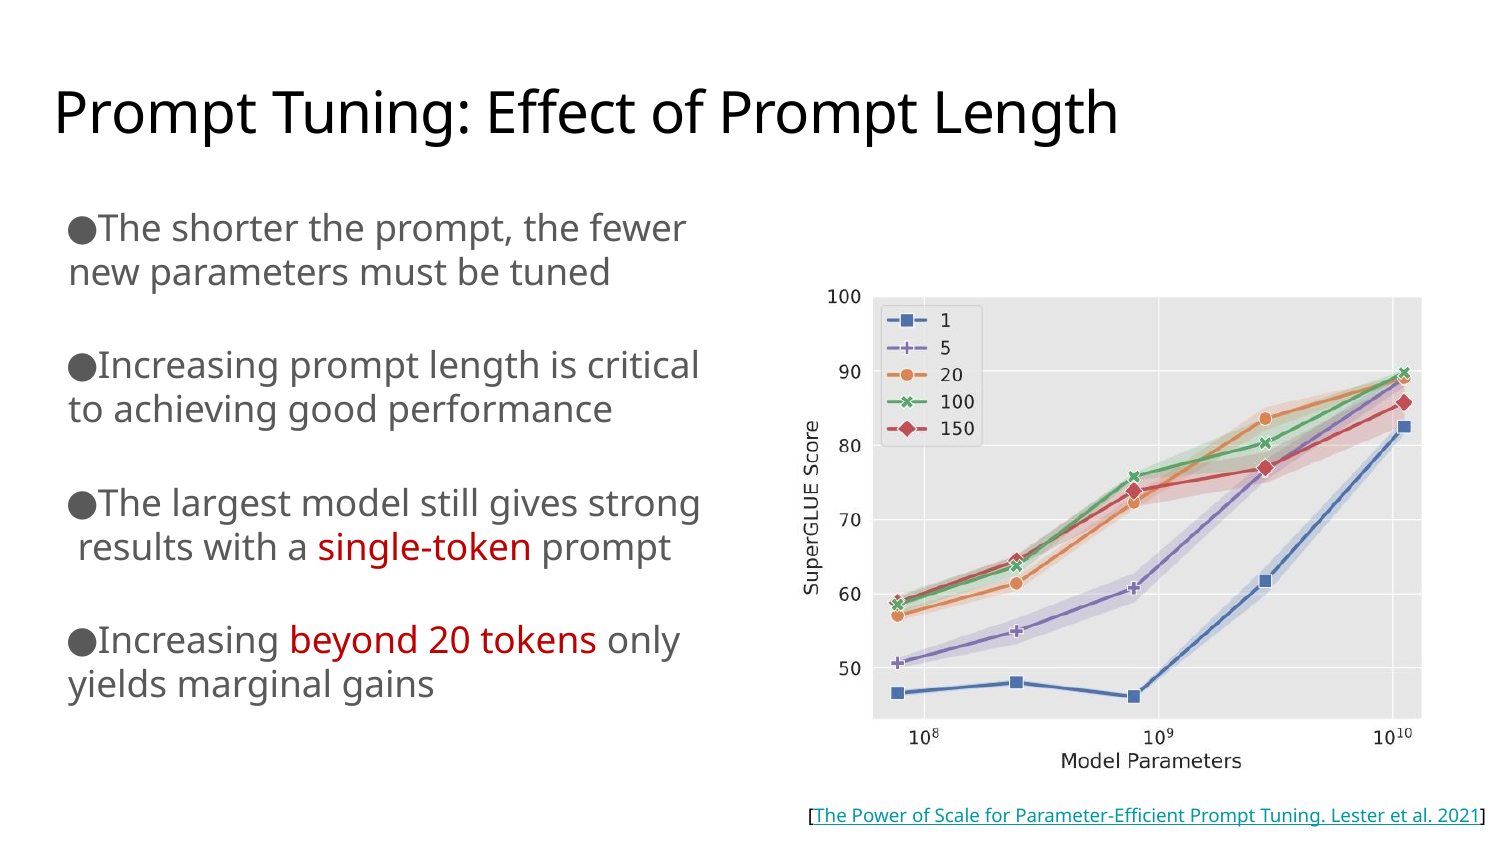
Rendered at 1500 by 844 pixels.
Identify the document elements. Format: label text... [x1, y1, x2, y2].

list The shorter the prompt, the fewer new parameters must be tuned Increasing prompt length is critical to achieving good performance The largest model still gives strong results with a single-token prompt Increasing beyond 20 tokens only yields marginal gains [51, 189, 727, 750]
title Prompt Tuning: Effect of Prompt Length [51, 72, 1449, 216]
text_box [The Power of Scale for Parameter-Efficient Prompt Tuning. Lester et al. 2021] [775, 790, 1500, 842]
picture [795, 288, 1422, 770]
